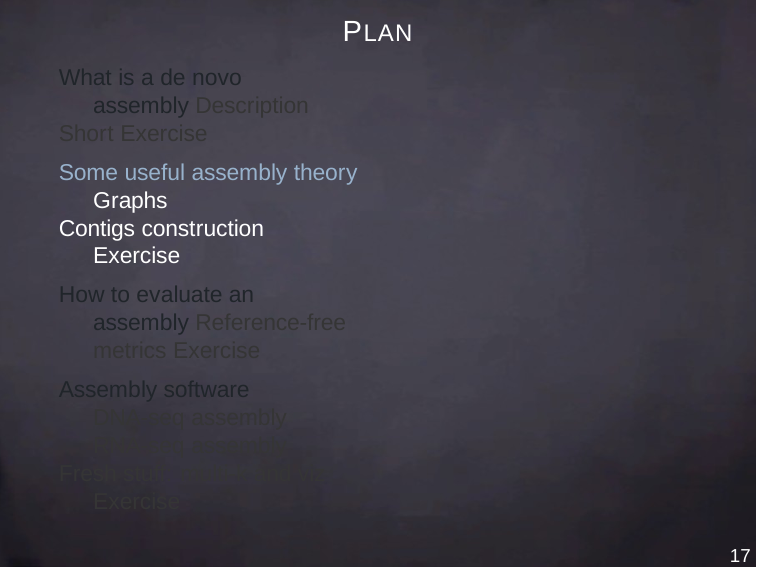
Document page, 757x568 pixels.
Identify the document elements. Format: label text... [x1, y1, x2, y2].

text_box What is a de novo assembly Description Short Exercise Some useful assembly theory Graphs Contigs construction Exercise How to evaluate an assembly Reference-free metrics Exercise Assembly software DNA-seq assembly RNA-seq assembly Fresh stuff: multi-k and viz Exercise [56, 61, 361, 515]
slide_number 17 [725, 543, 755, 568]
picture [0, 0, 756, 567]
title PLAN [65, 12, 691, 107]
